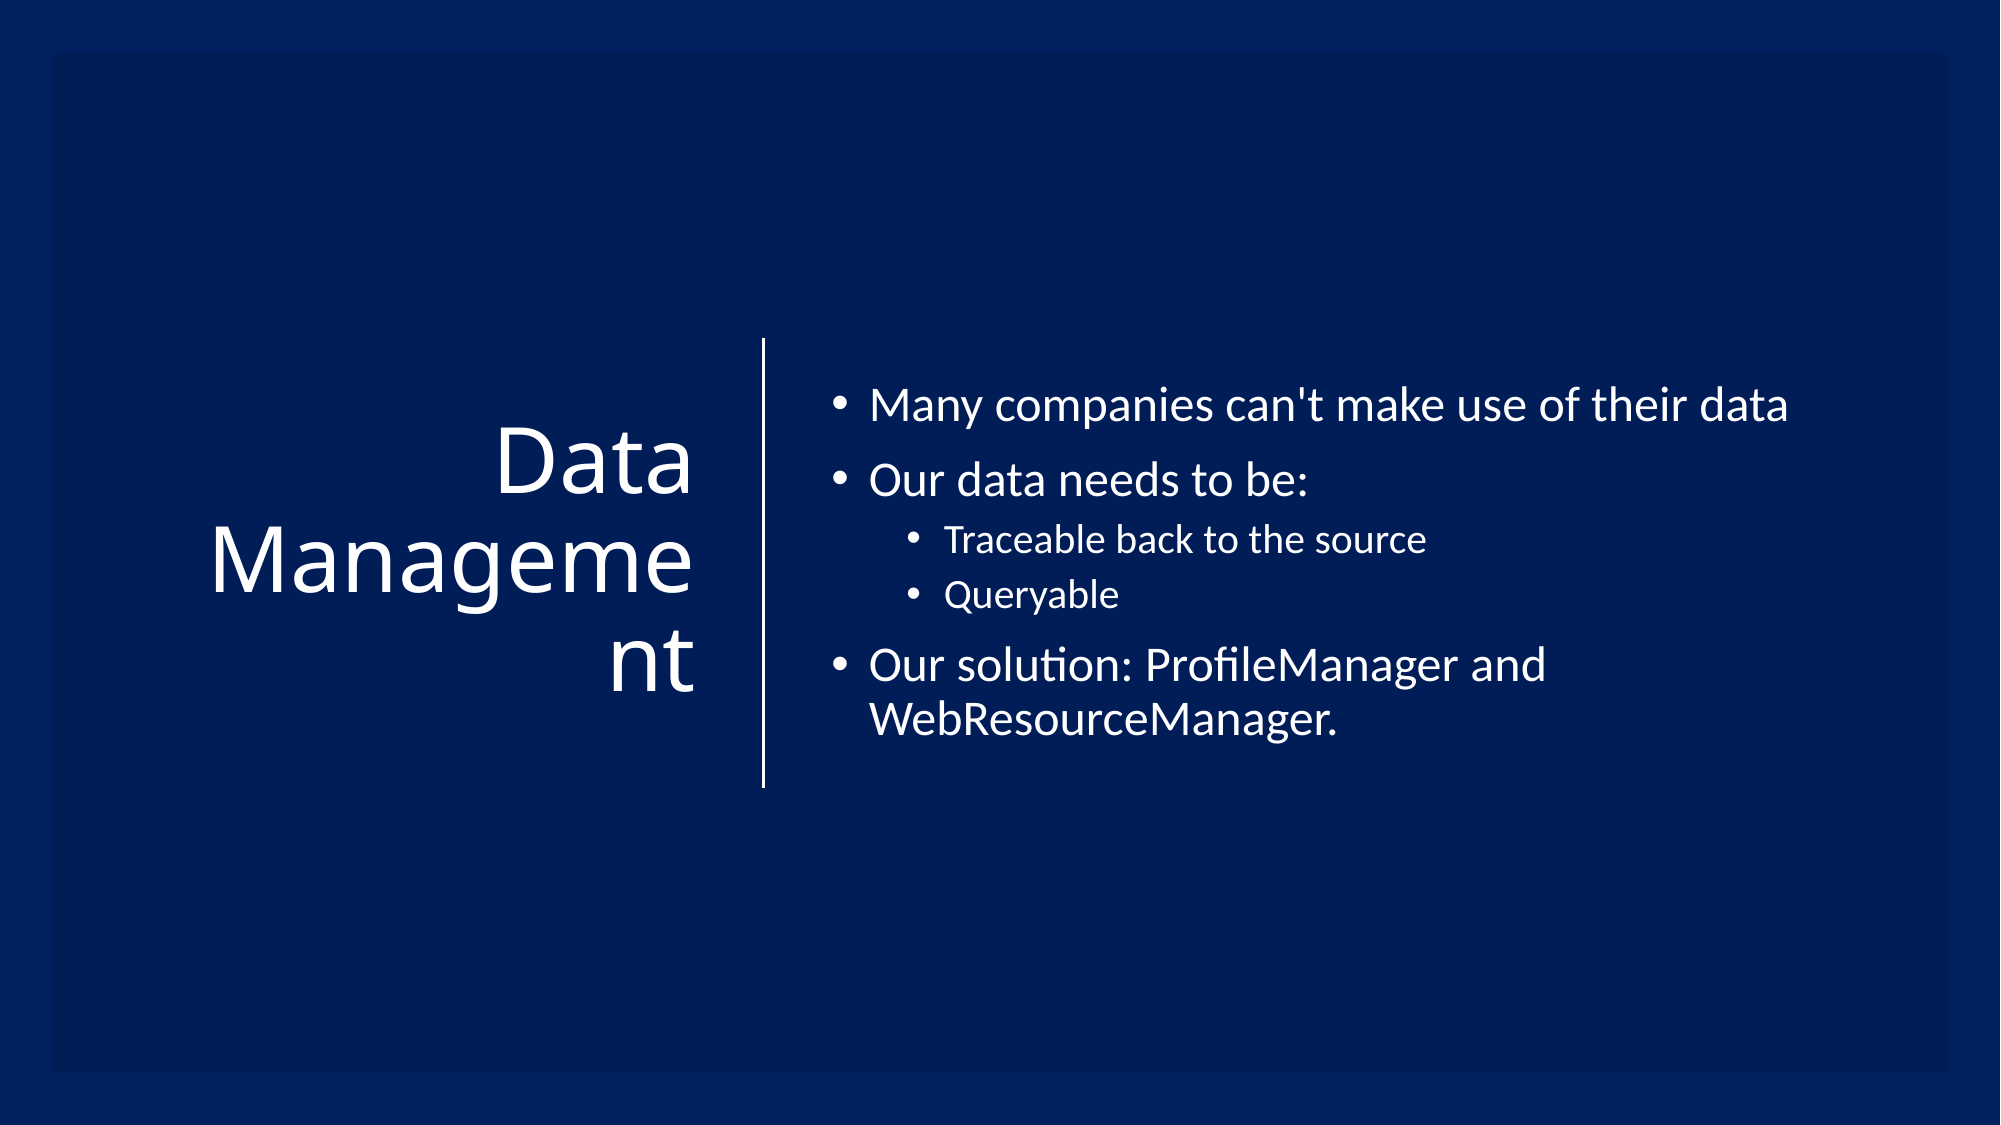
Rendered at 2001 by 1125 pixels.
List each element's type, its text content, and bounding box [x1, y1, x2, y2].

list Many companies can't make use of their data Our data needs to be: Traceable back to the source Queryable Our solution: ProfileManager and WebResourceManager. [816, 158, 1863, 967]
title Data Management [137, 158, 711, 967]
text_box [52, 51, 1948, 1073]
